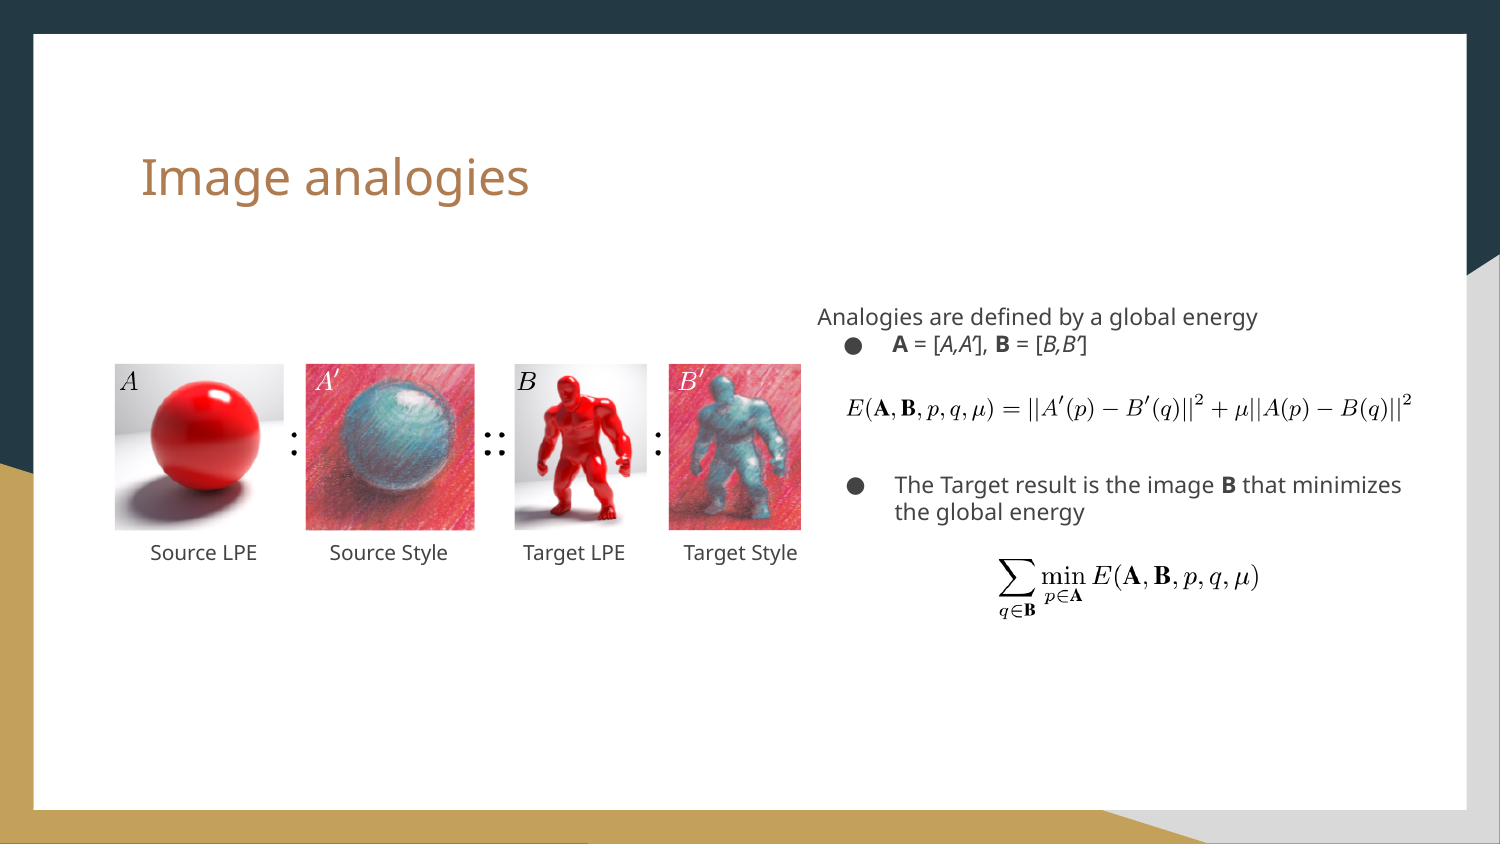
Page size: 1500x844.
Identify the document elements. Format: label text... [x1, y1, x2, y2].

text_box Source LPE [120, 542, 288, 585]
picture [981, 547, 1278, 633]
text_box Image analogies [126, 130, 1358, 288]
text_box The Target result is the image B that minimizes the global energy [809, 455, 1425, 532]
picture [113, 360, 805, 534]
text_box Target Style [657, 532, 824, 585]
text_box Source Style [305, 542, 473, 585]
text_box Analogies are defined by a global energy A = [A,A’], B = [B,B’] [802, 287, 1422, 364]
text_box Target LPE [490, 542, 657, 585]
picture [837, 388, 1423, 431]
